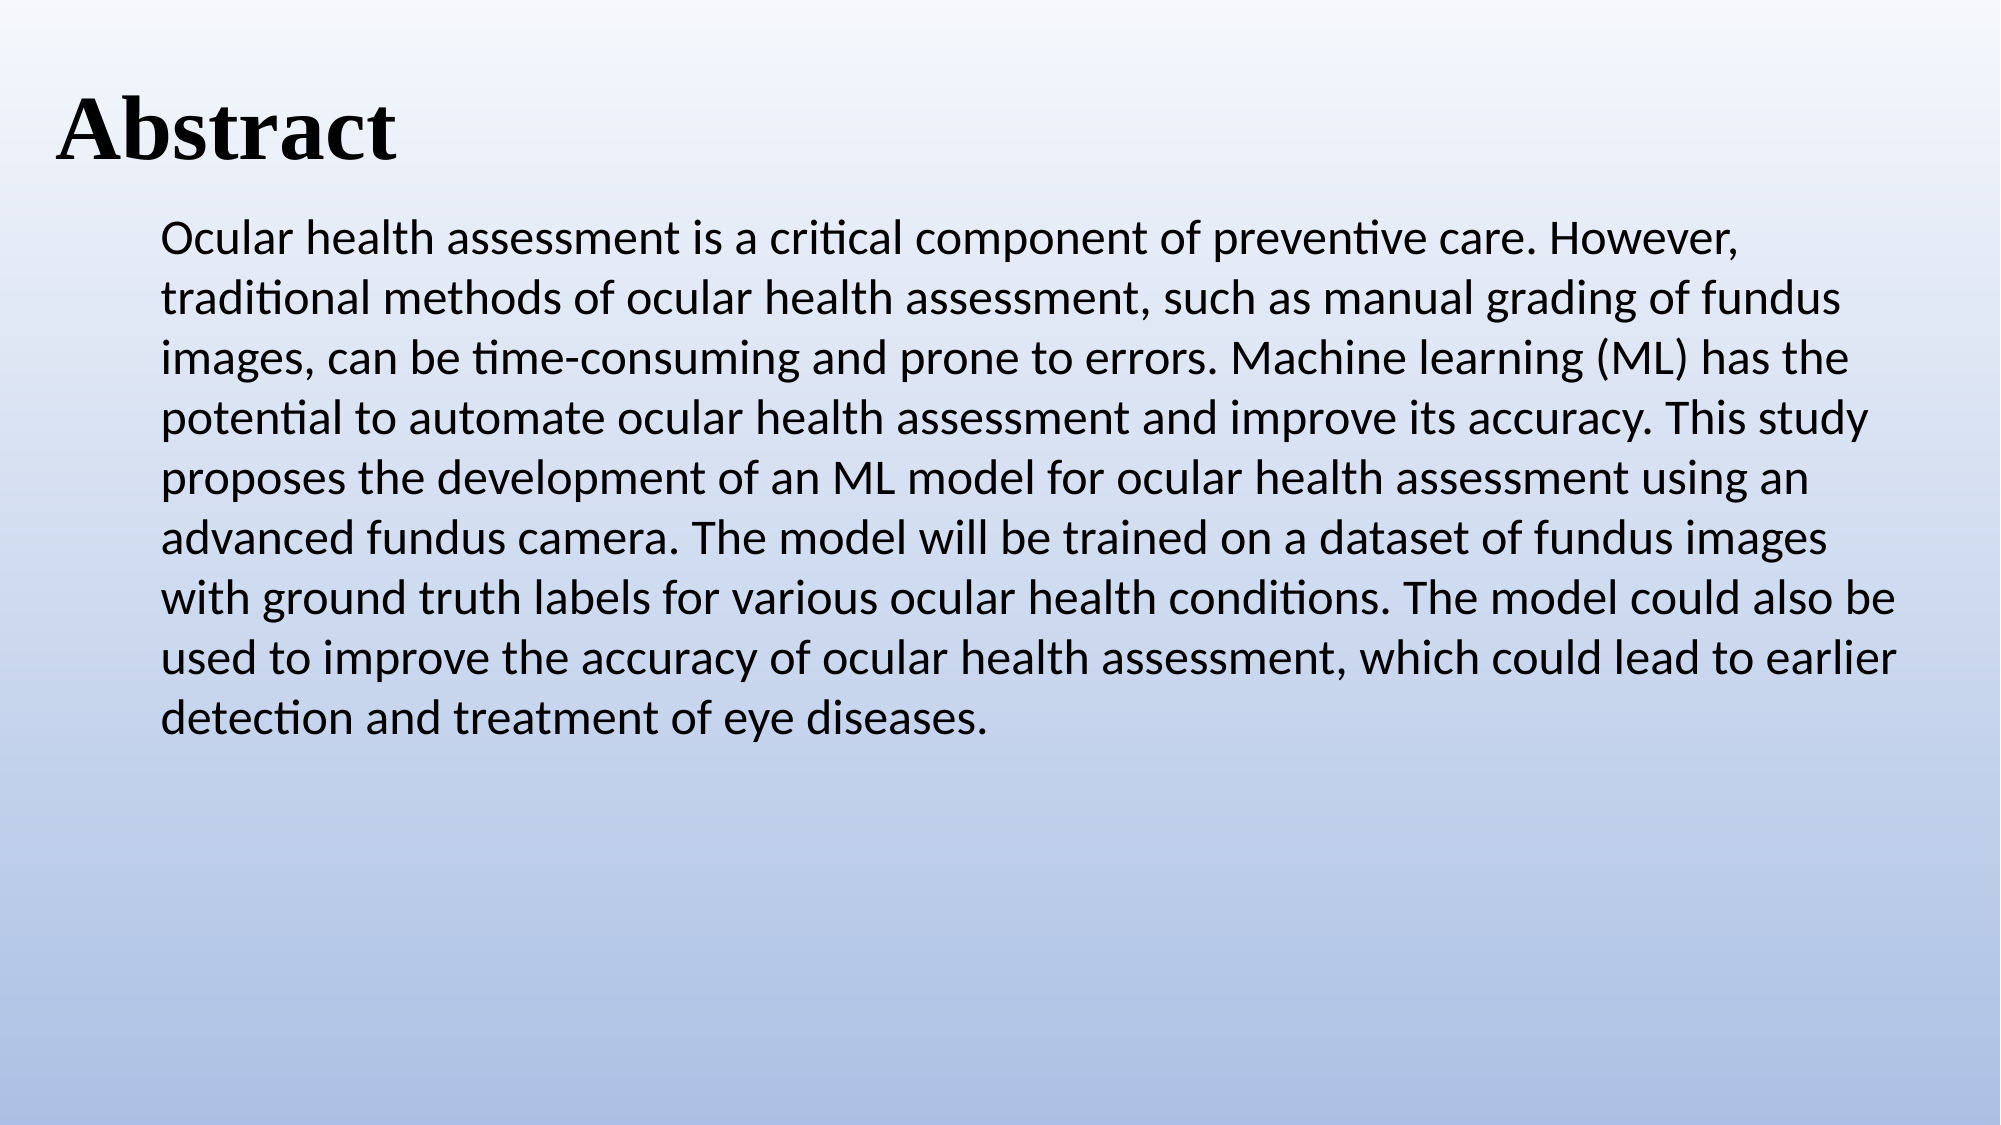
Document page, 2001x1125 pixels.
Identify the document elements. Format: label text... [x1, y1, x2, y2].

text_box Ocular health assessment is a critical component of preventive care. However, traditional methods of ocular health assessment, such as manual grading of fundus images, can be time-consuming and prone to errors. Machine learning (ML) has the potential to automate ocular health assessment and improve its accuracy. This study proposes the development of an ML model for ocular health assessment using an advanced fundus camera. The model will be trained on a dataset of fundus images with ground truth labels for various ocular health conditions. The model could also be used to improve the accuracy of ocular health assessment, which could lead to earlier detection and treatment of eye diseases. [145, 197, 1944, 753]
text_box Abstract [40, 60, 567, 186]
